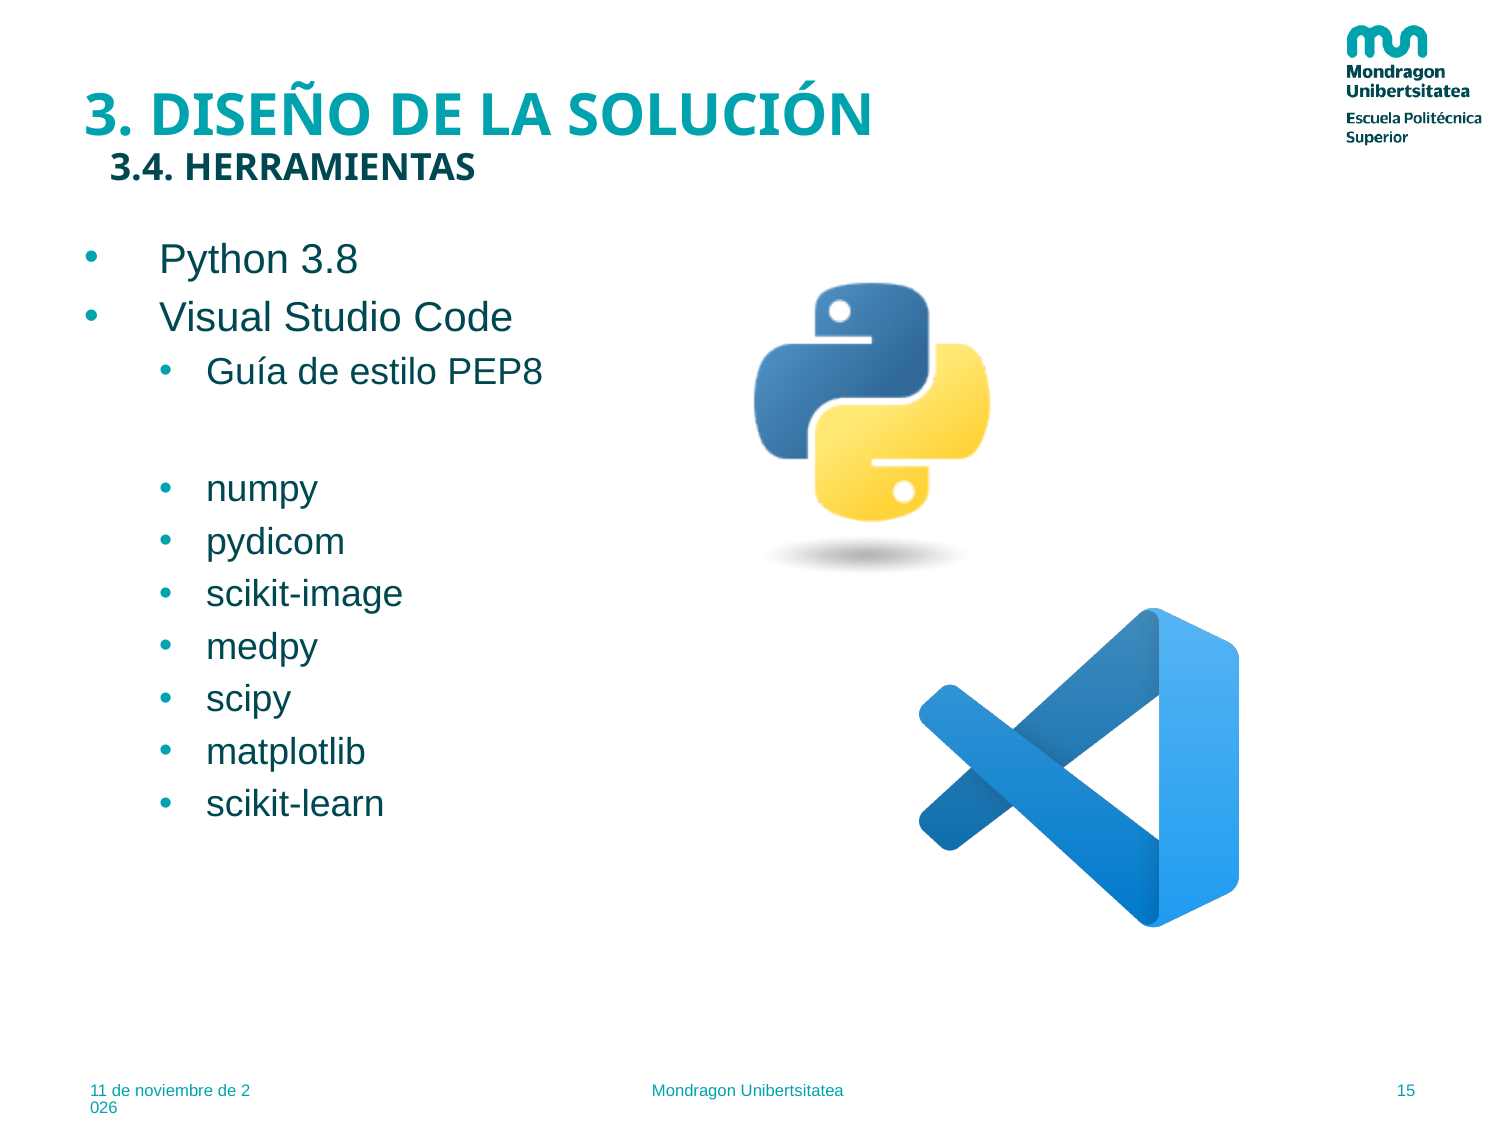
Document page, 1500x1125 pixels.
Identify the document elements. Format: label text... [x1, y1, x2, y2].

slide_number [75, 1059, 269, 1120]
picture [918, 607, 1239, 928]
slide_number 15 [1238, 1059, 1431, 1120]
title 3. DISEÑO DE LA SOLUCIÓN [69, 77, 1327, 148]
picture [1320, 0, 1500, 170]
footer Mondragon Unibertsitatea [356, 1059, 1140, 1120]
text_box 3.4. HERRAMIENTAS [94, 130, 1353, 201]
picture [725, 241, 1018, 586]
list Python 3.8 Visual Studio Code Guía de estilo PEP8 numpy pydicom scikit-image medpy scipy matplotlib scikit-learn [69, 223, 724, 1019]
